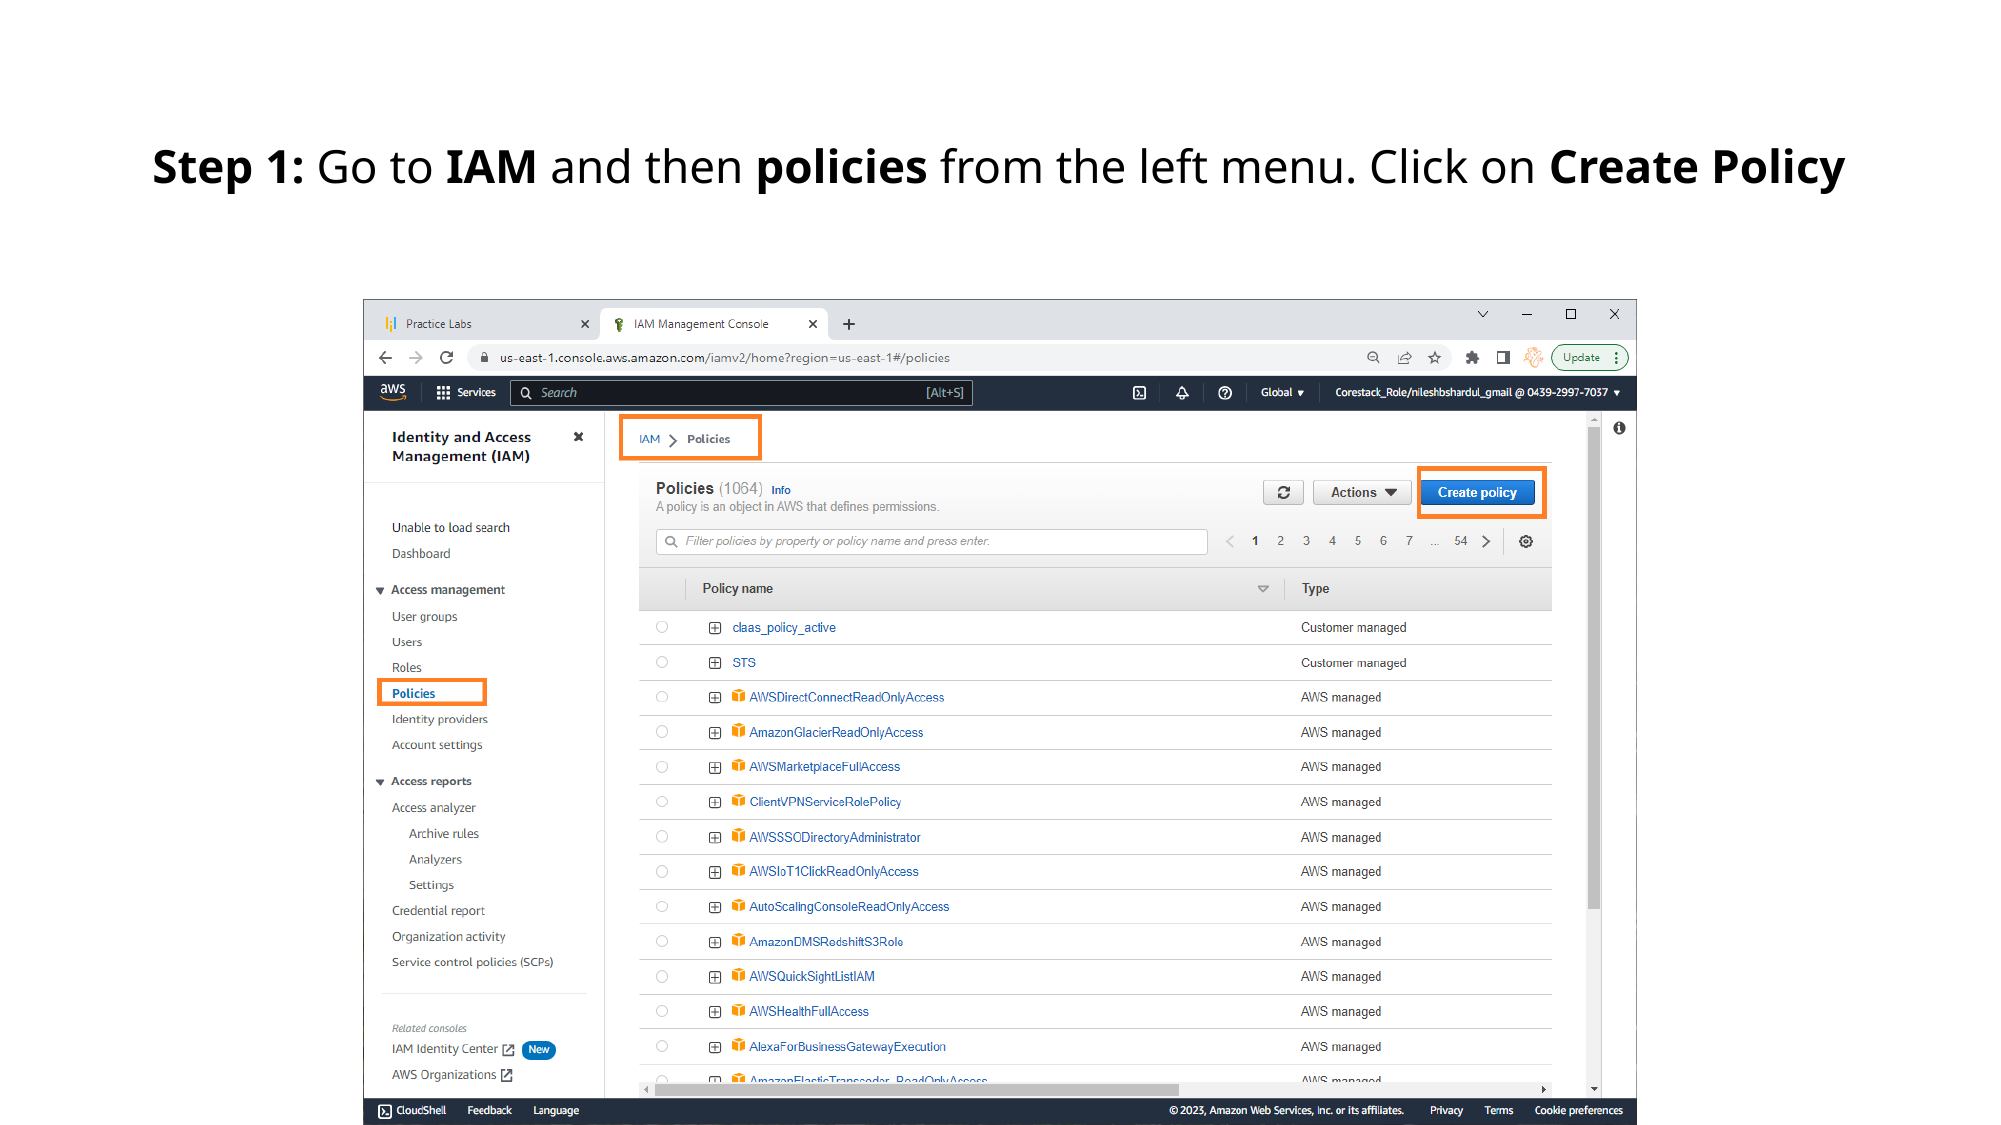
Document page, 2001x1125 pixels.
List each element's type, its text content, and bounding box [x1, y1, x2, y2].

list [362, 299, 1637, 1125]
title Step 1: Go to IAM and then policies from the left menu. Click on Create Policy [137, 59, 1863, 278]
